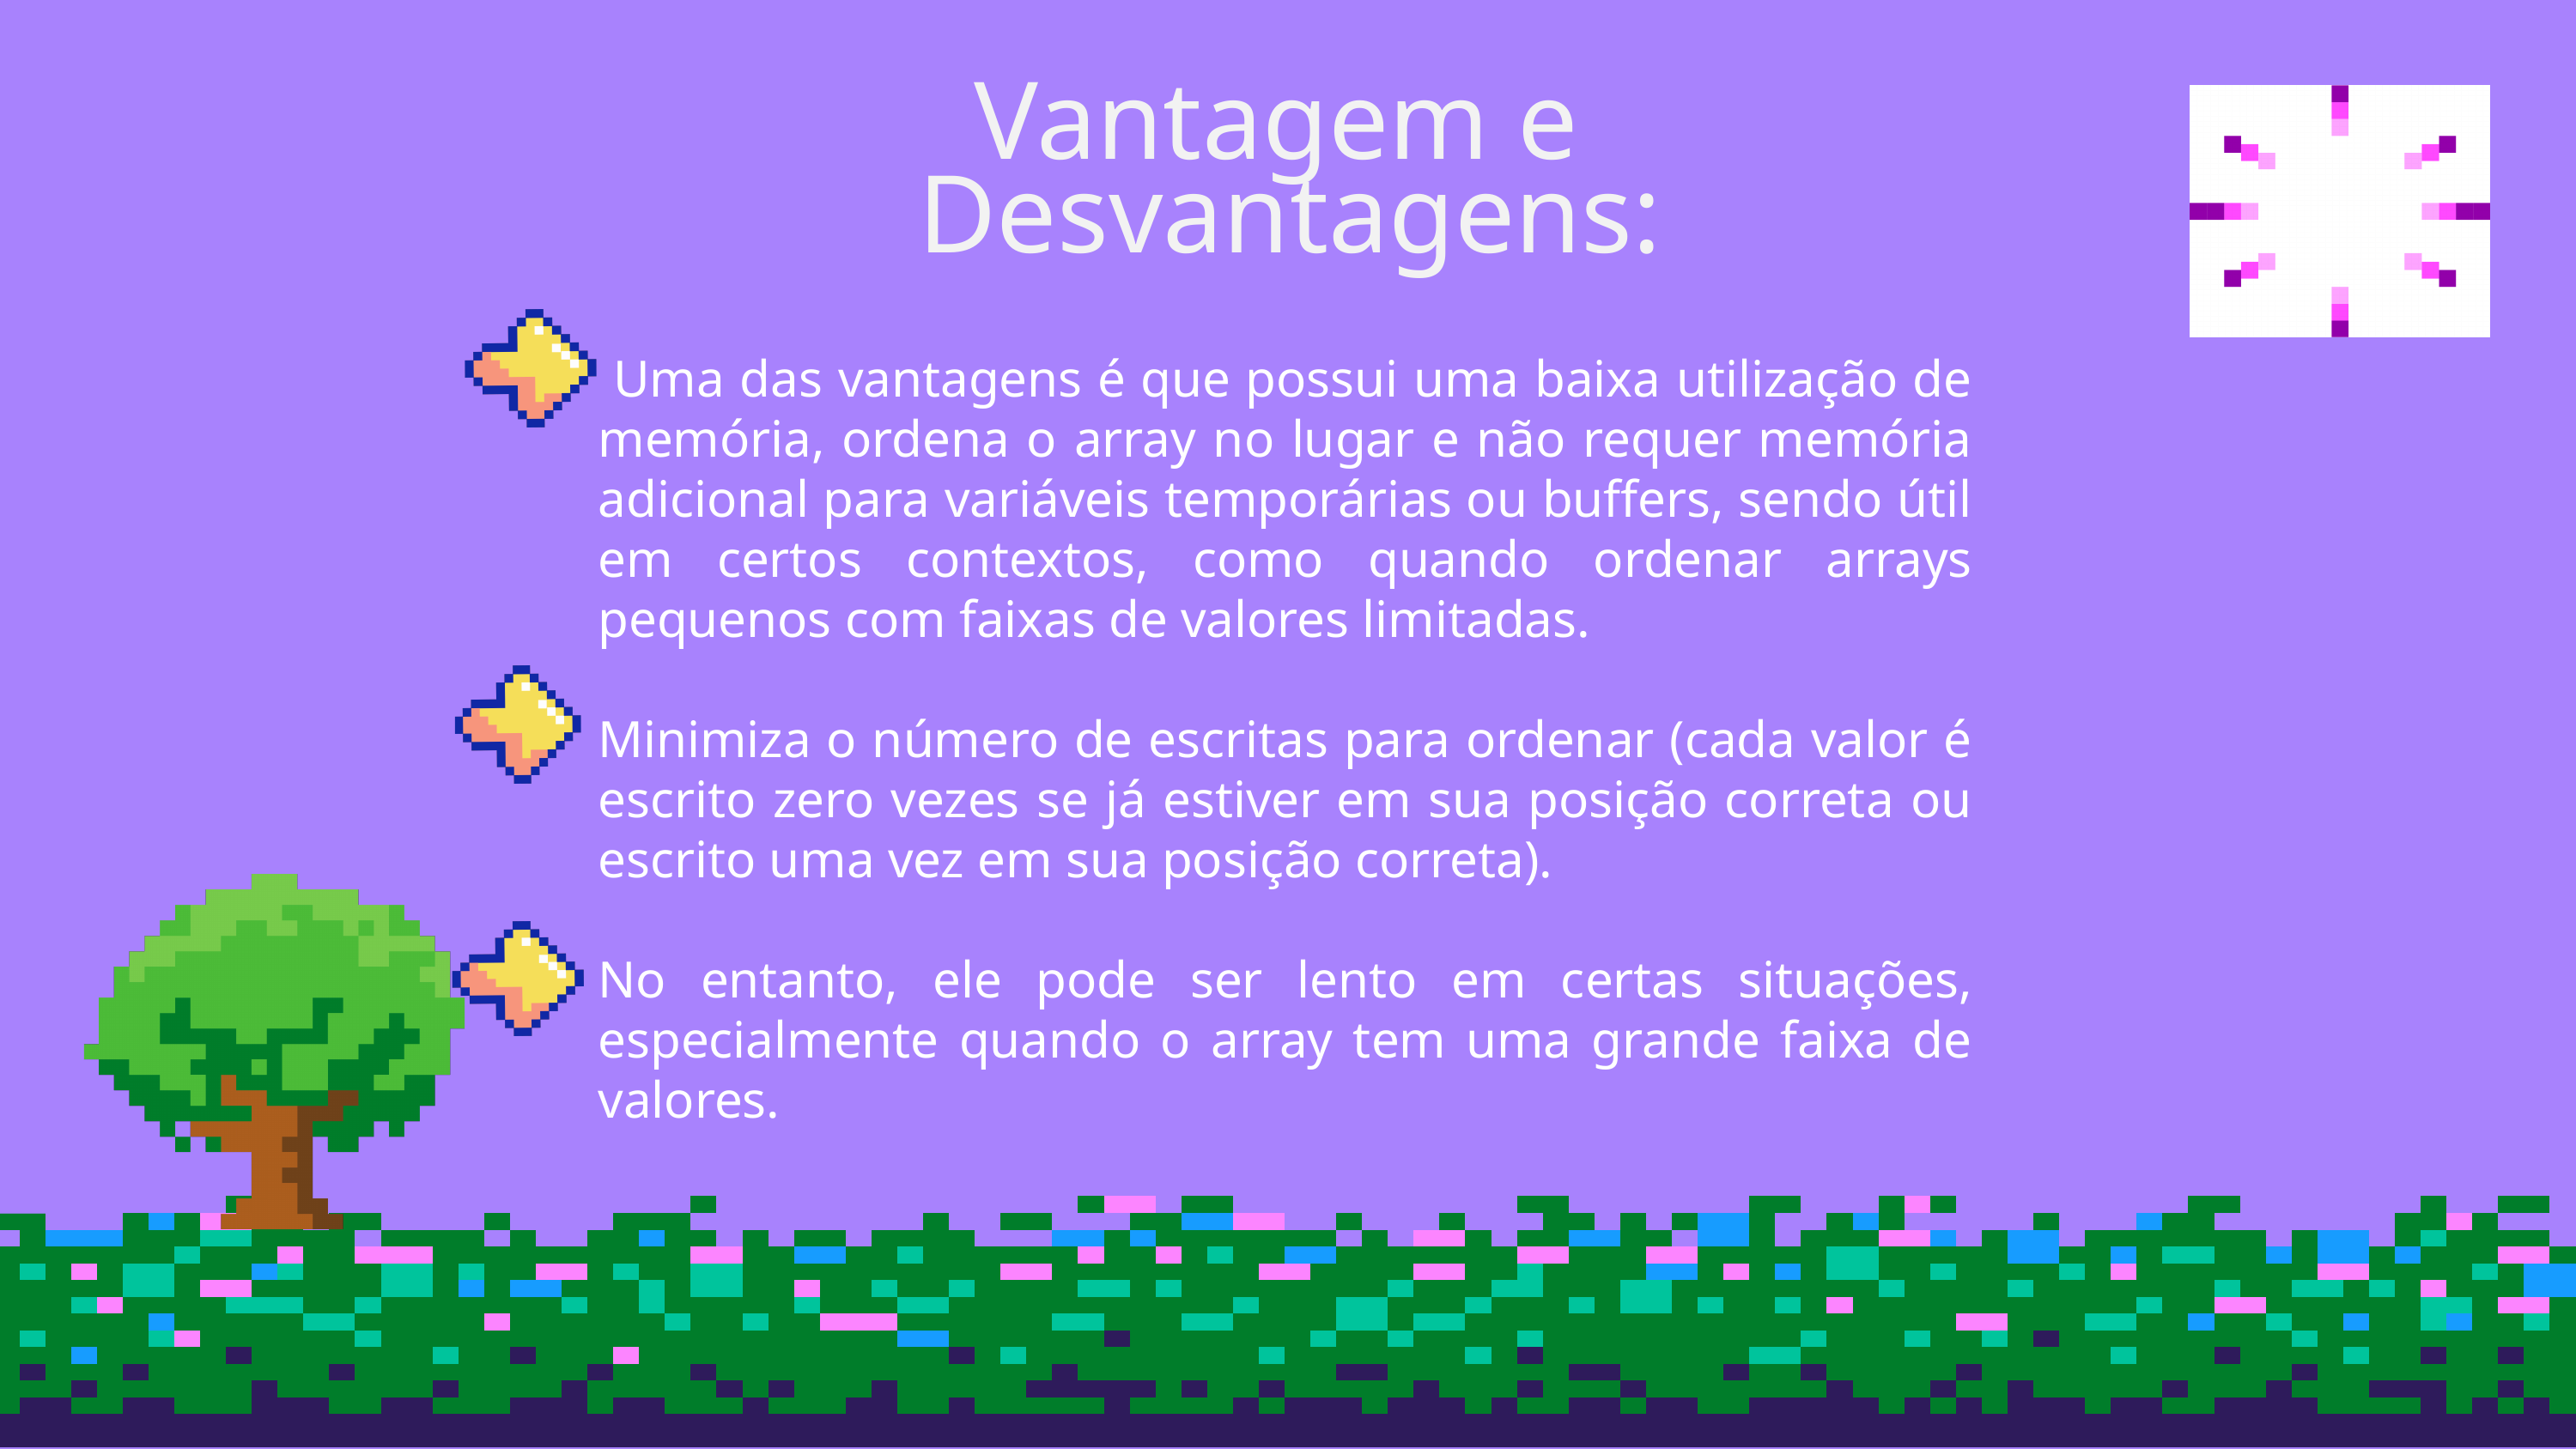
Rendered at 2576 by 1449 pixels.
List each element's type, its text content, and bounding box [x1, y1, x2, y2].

text_box [465, 309, 597, 427]
text_box Uma das vantagens é que possui uma baixa utilização de memória, ordena o array no lugar e não requer memória adicional para variáveis temporárias ou buffers, sendo útil em certos contextos, como quando ordenar arrays pequenos com faixas de valores limitadas. Minimiza o número de escritas para ordenar (cada valor é escrito zero vezes se já estiver em sua posição correta ou escrito uma vez em sua posição correta). No entanto, ele pode ser lento em certas situações, especialmente quando o array tem uma grande faixa de valores. [598, 347, 1972, 1128]
text_box [452, 921, 584, 1036]
text_box [454, 665, 581, 784]
text_box [83, 874, 465, 1229]
text_box [0, 1196, 2576, 1447]
picture [2189, 85, 2491, 337]
text_box Vantagem e Desvantagens: [130, 85, 2188, 275]
